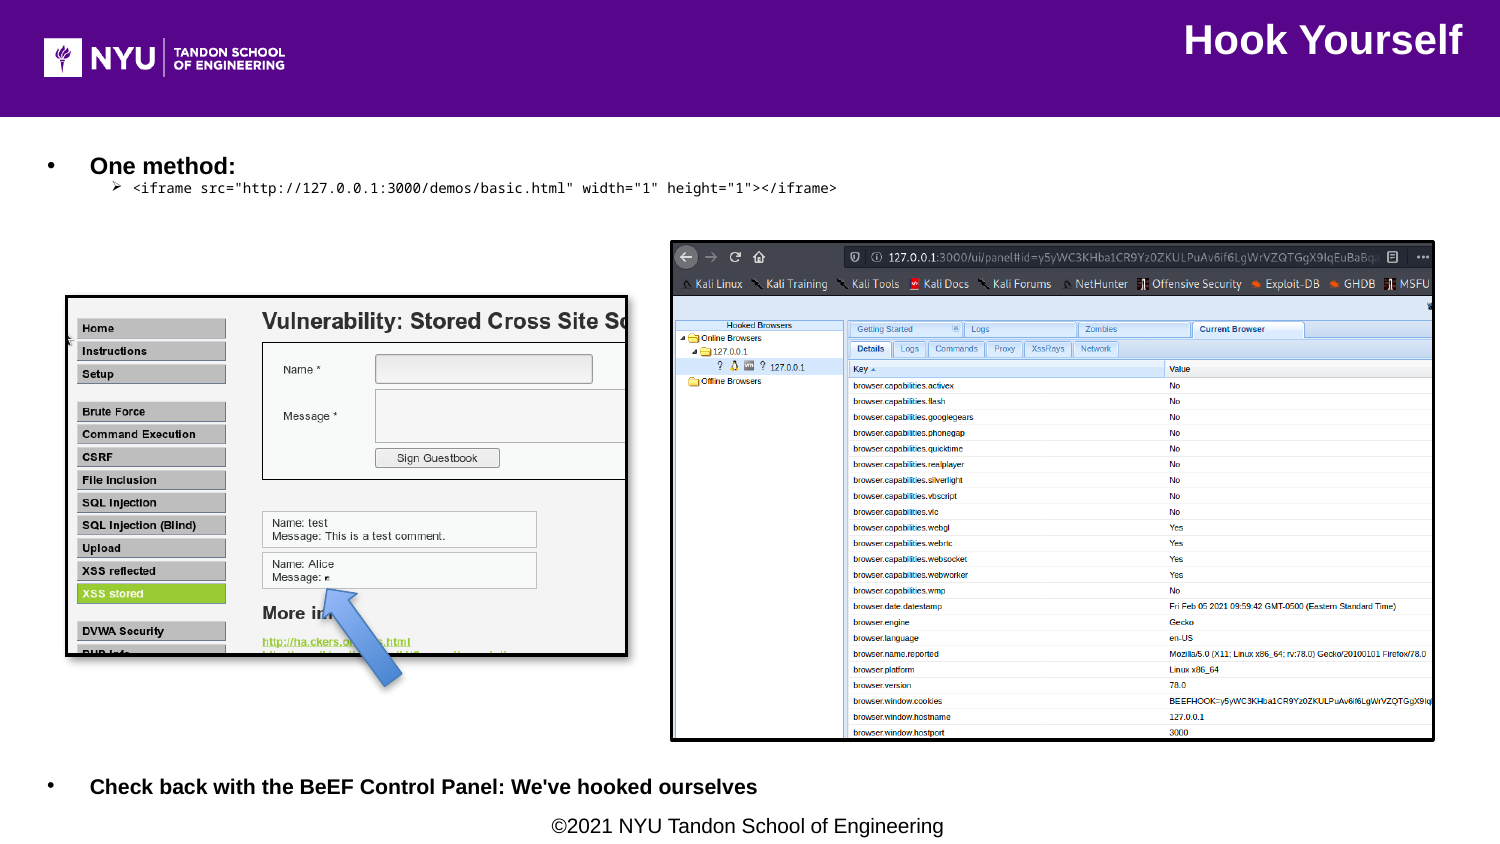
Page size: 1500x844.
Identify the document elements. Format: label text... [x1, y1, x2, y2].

picture [673, 243, 1432, 739]
list Hook Yourself [392, 12, 1463, 109]
list One method: <iframe src="http://127.0.0.1:3000/demos/basic.html" width="1" height="1"></iframe> Check back with the BeEF Control Panel: We've hooked ourselves [47, 151, 1454, 800]
picture [67, 297, 625, 654]
text_box [366, 662, 403, 687]
picture [44, 38, 285, 77]
